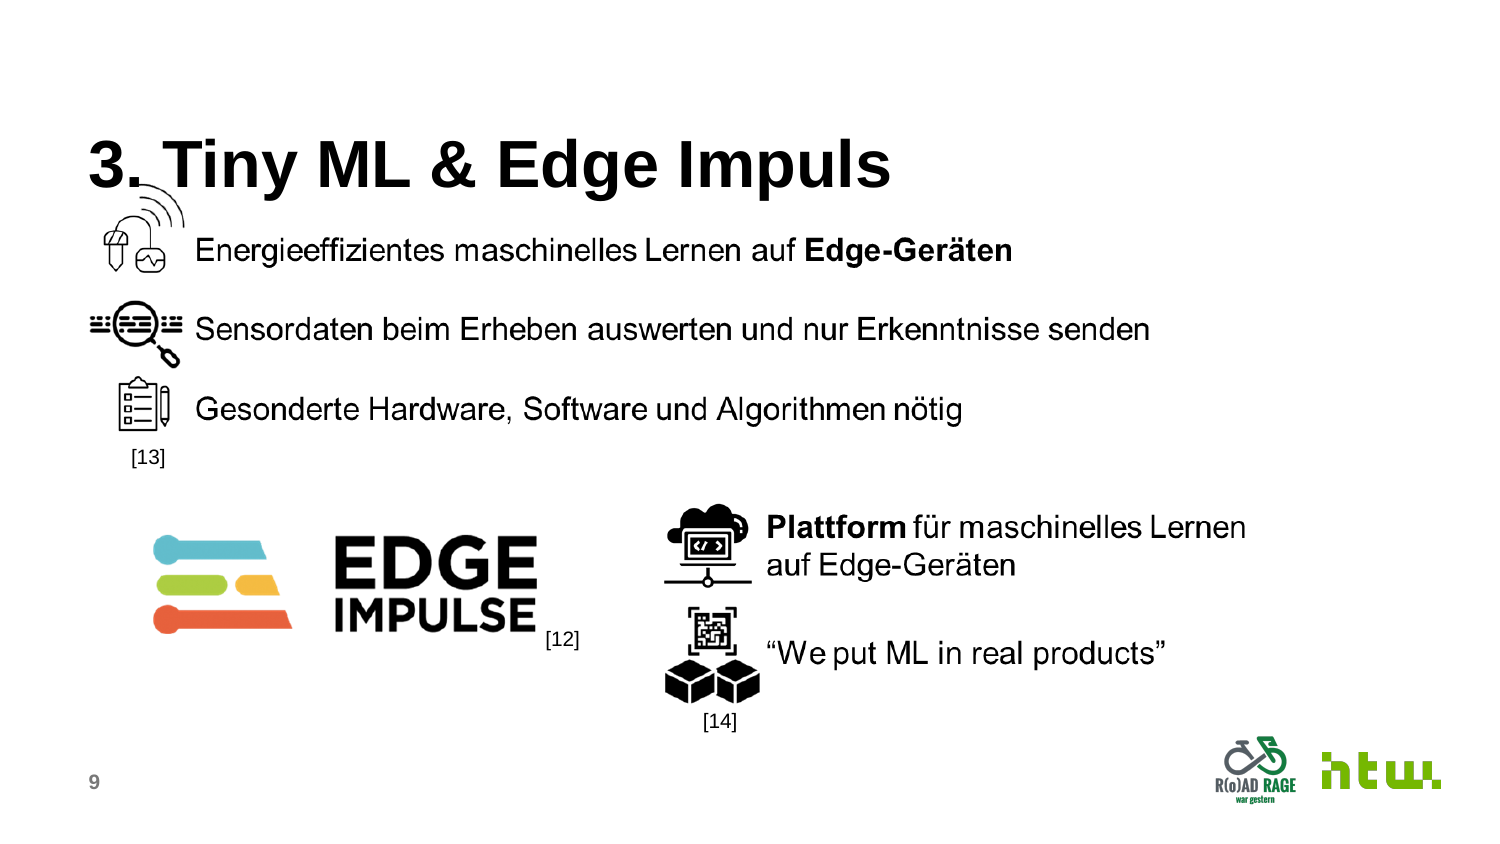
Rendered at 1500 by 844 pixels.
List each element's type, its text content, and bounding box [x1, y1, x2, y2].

slide_number ‹#› [88, 768, 373, 799]
picture [1322, 752, 1441, 789]
title 3. Tiny ML & Edge Impuls [88, 50, 1323, 201]
picture [87, 168, 1275, 708]
picture [1211, 734, 1302, 807]
text_box [14] [684, 715, 757, 746]
